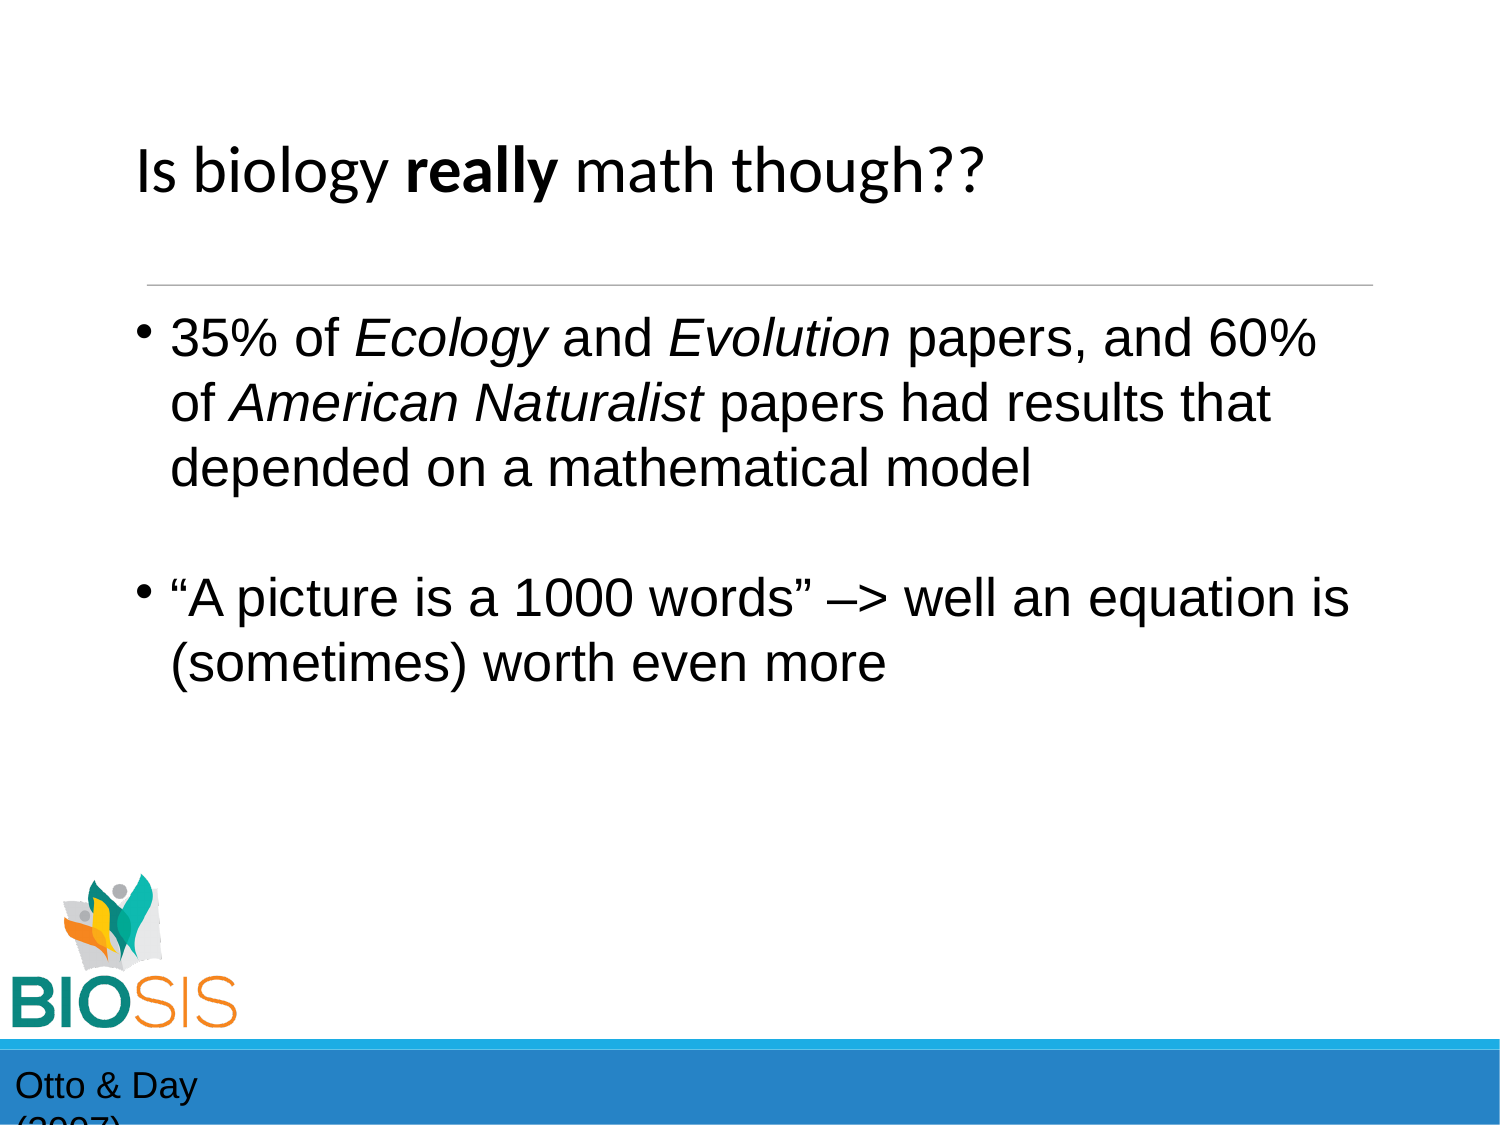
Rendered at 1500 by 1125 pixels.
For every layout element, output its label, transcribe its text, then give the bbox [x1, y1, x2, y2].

text_box Otto & Day (2007) [0, 1053, 332, 1110]
text_box 35% of Ecology and Evolution papers, and 60% of American Naturalist papers had results that depended on a mathematical model “A picture is a 1000 words” –> well an equation is (sometimes) worth even more [135, 302, 1373, 963]
picture [7, 870, 241, 1028]
text_box Is biology really math though?? [135, 46, 1373, 285]
